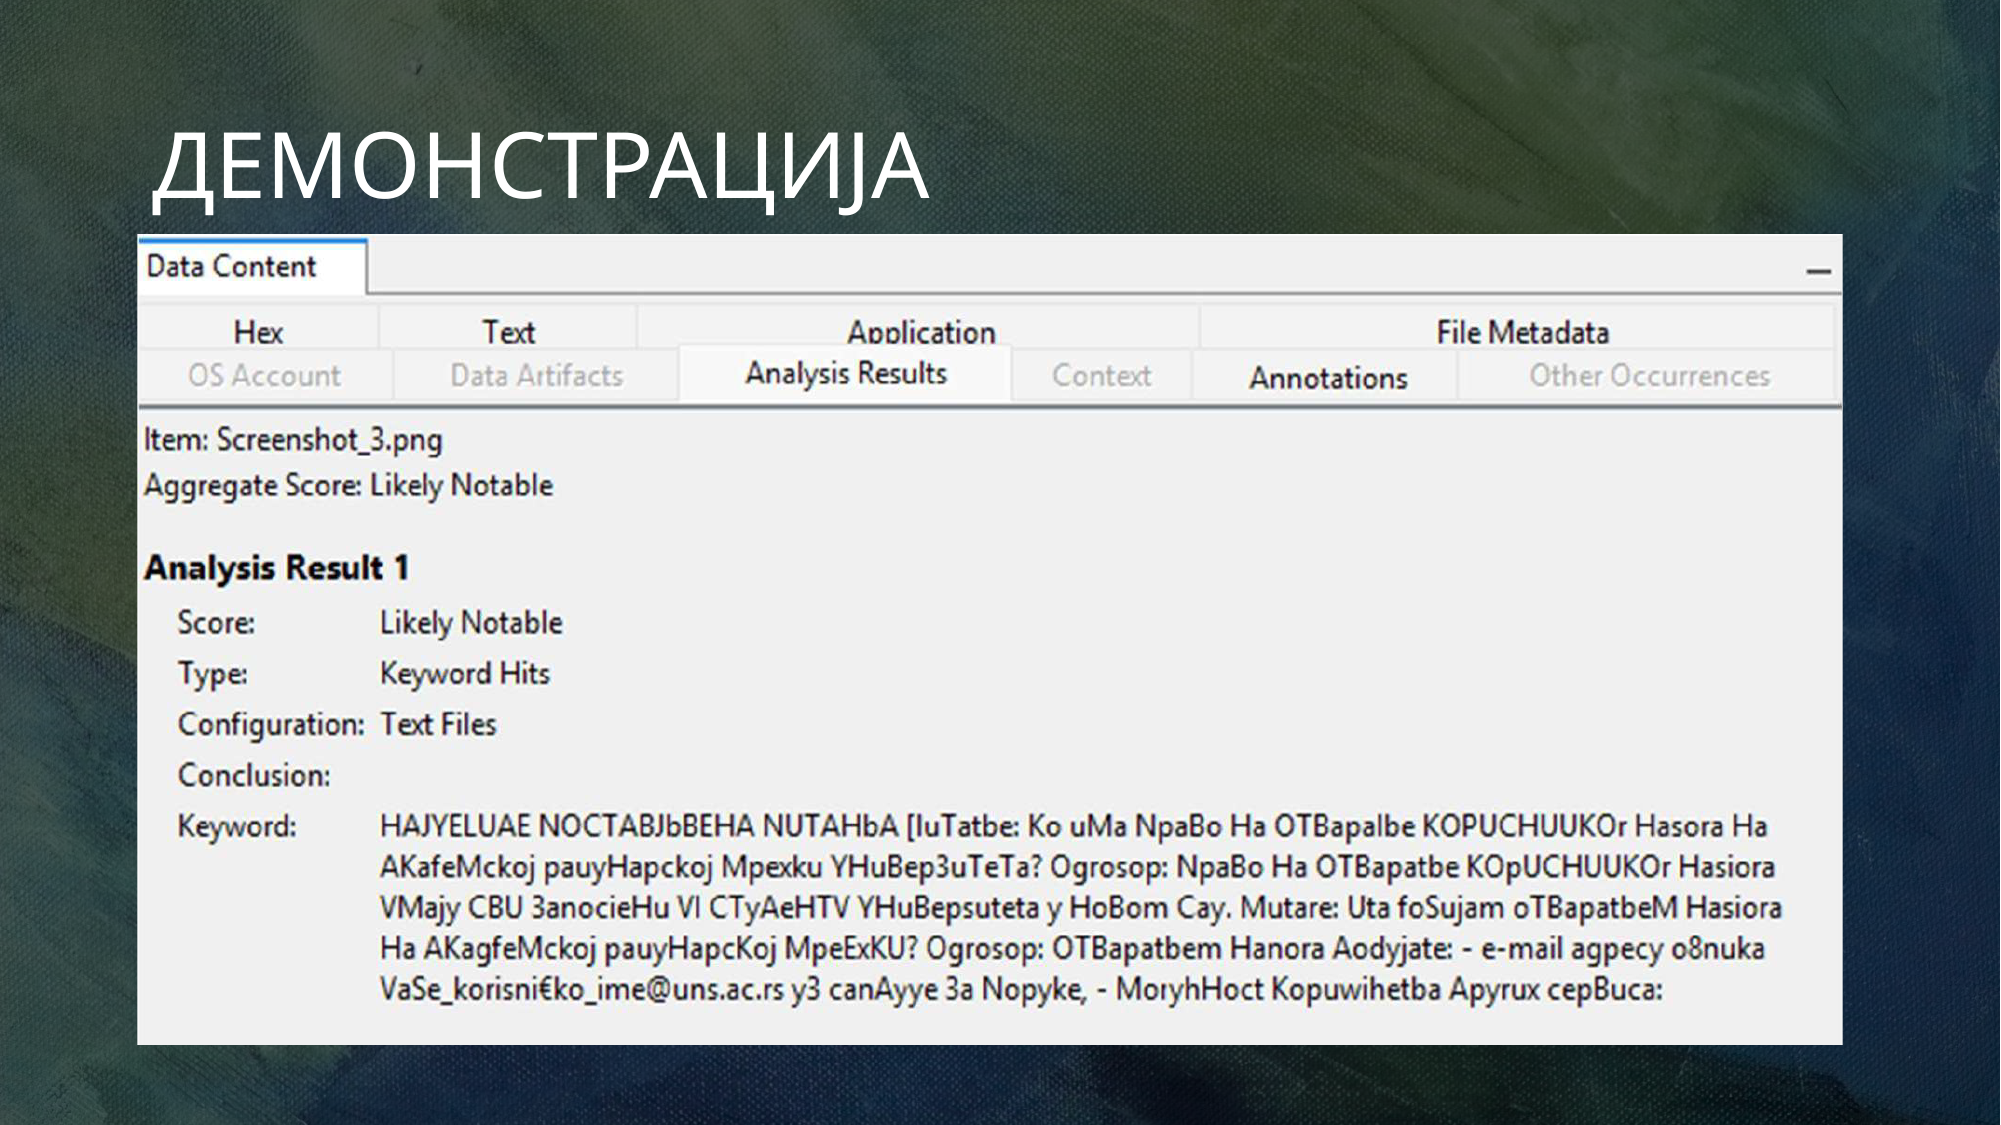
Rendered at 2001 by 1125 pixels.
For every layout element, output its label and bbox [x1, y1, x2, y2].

picture [0, 0, 2000, 1125]
list [136, 233, 1844, 1045]
